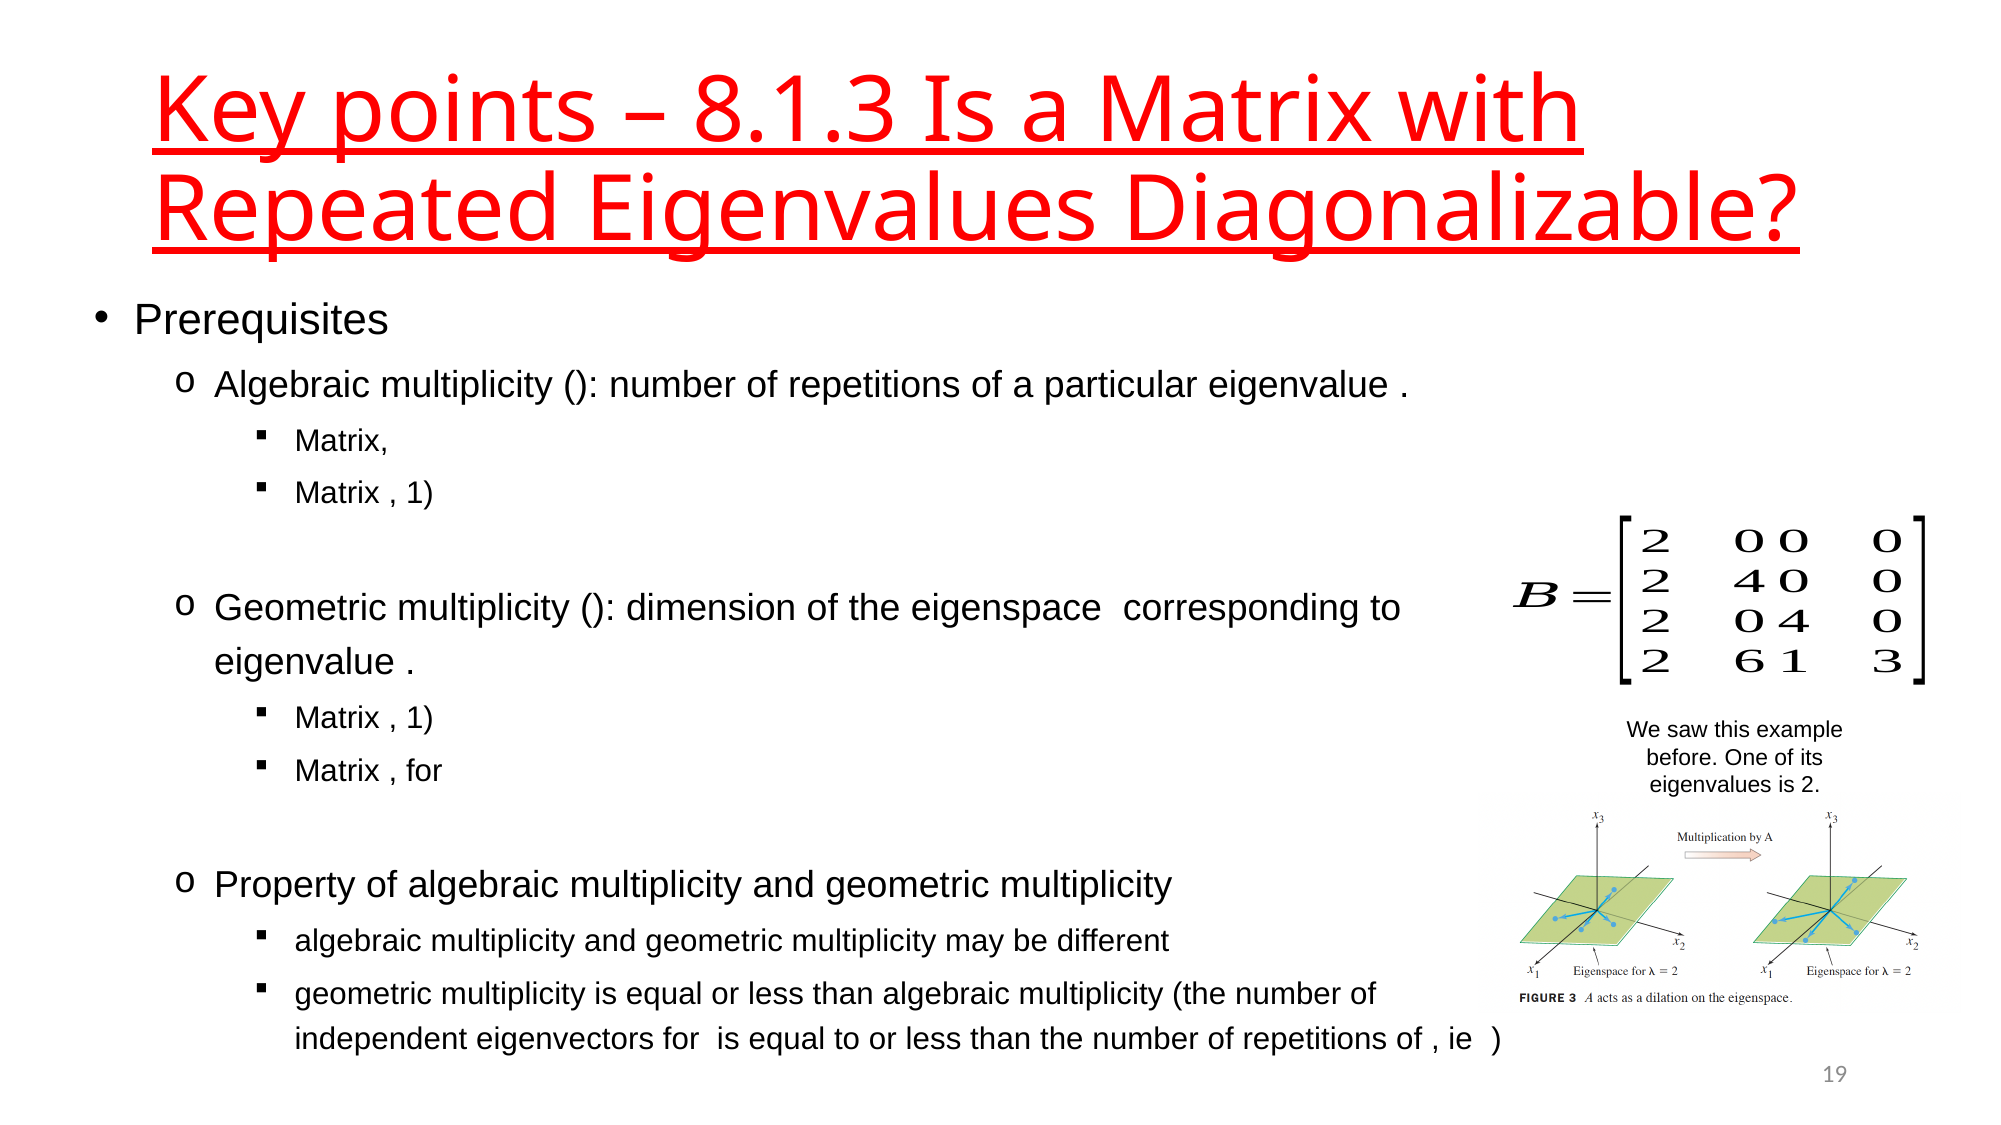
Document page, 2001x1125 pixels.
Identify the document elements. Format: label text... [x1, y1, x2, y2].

text_box We saw this example before. One of its eigenvalues is 2. [1579, 707, 1891, 792]
title Key points – 8.1.3 Is a Matrix with Repeated Eigenvalues Diagonalizable? [137, 52, 1863, 271]
picture [1478, 792, 1961, 1014]
slide_number 19 [1412, 1042, 1863, 1103]
